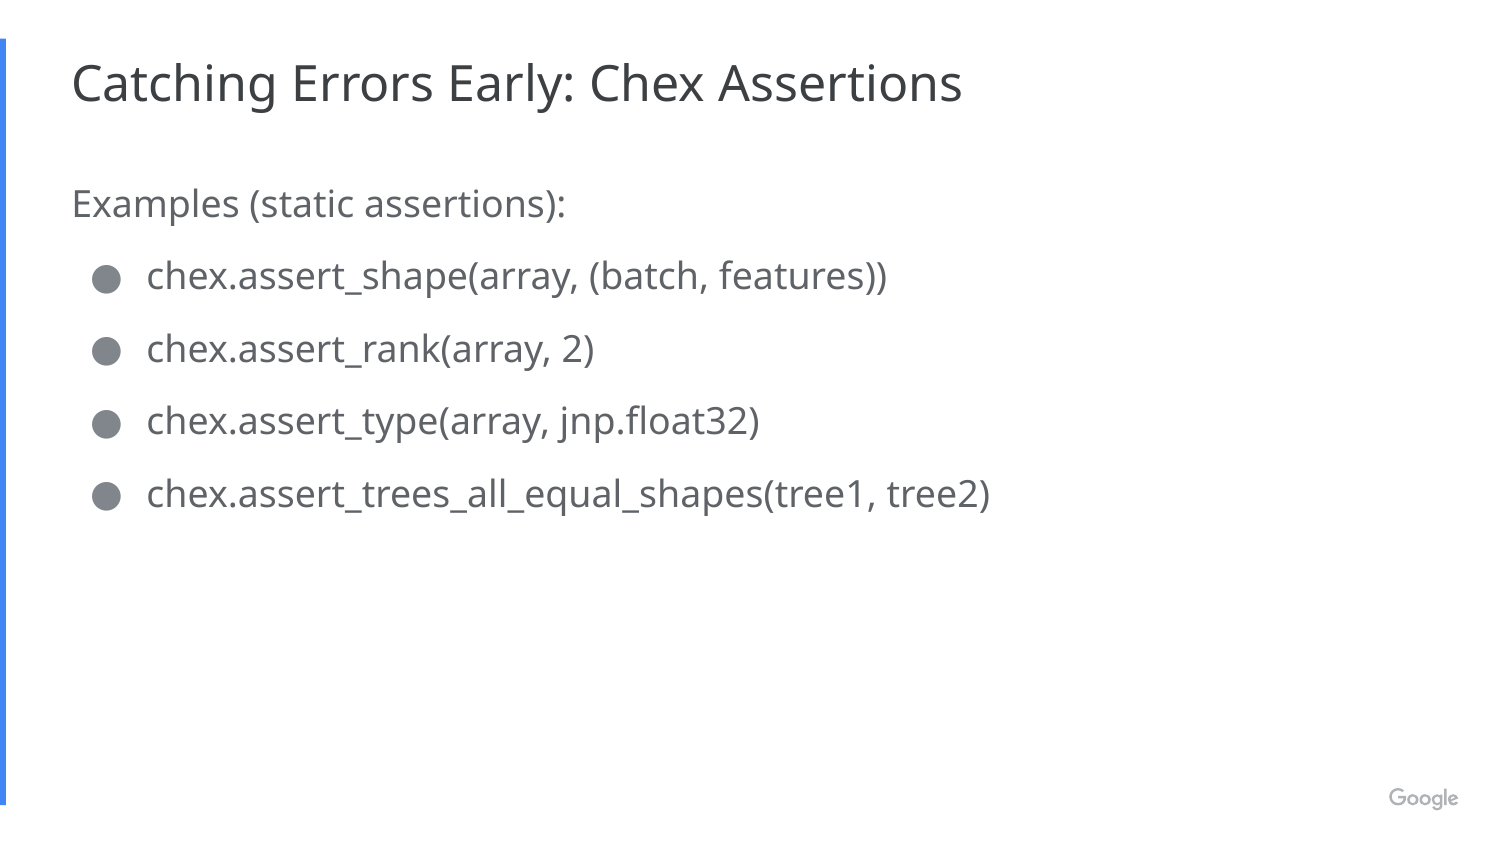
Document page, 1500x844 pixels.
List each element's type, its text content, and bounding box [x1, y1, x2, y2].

title Catching Errors Early: Chex Assertions [56, 43, 1336, 215]
list Examples (static assertions): chex.assert_shape(array, (batch, features)) chex.assert_rank(array, 2) chex.assert_type(array, jnp.float32) chex.assert_trees_all_equal_shapes(tree1, tree2) [56, 157, 1418, 663]
